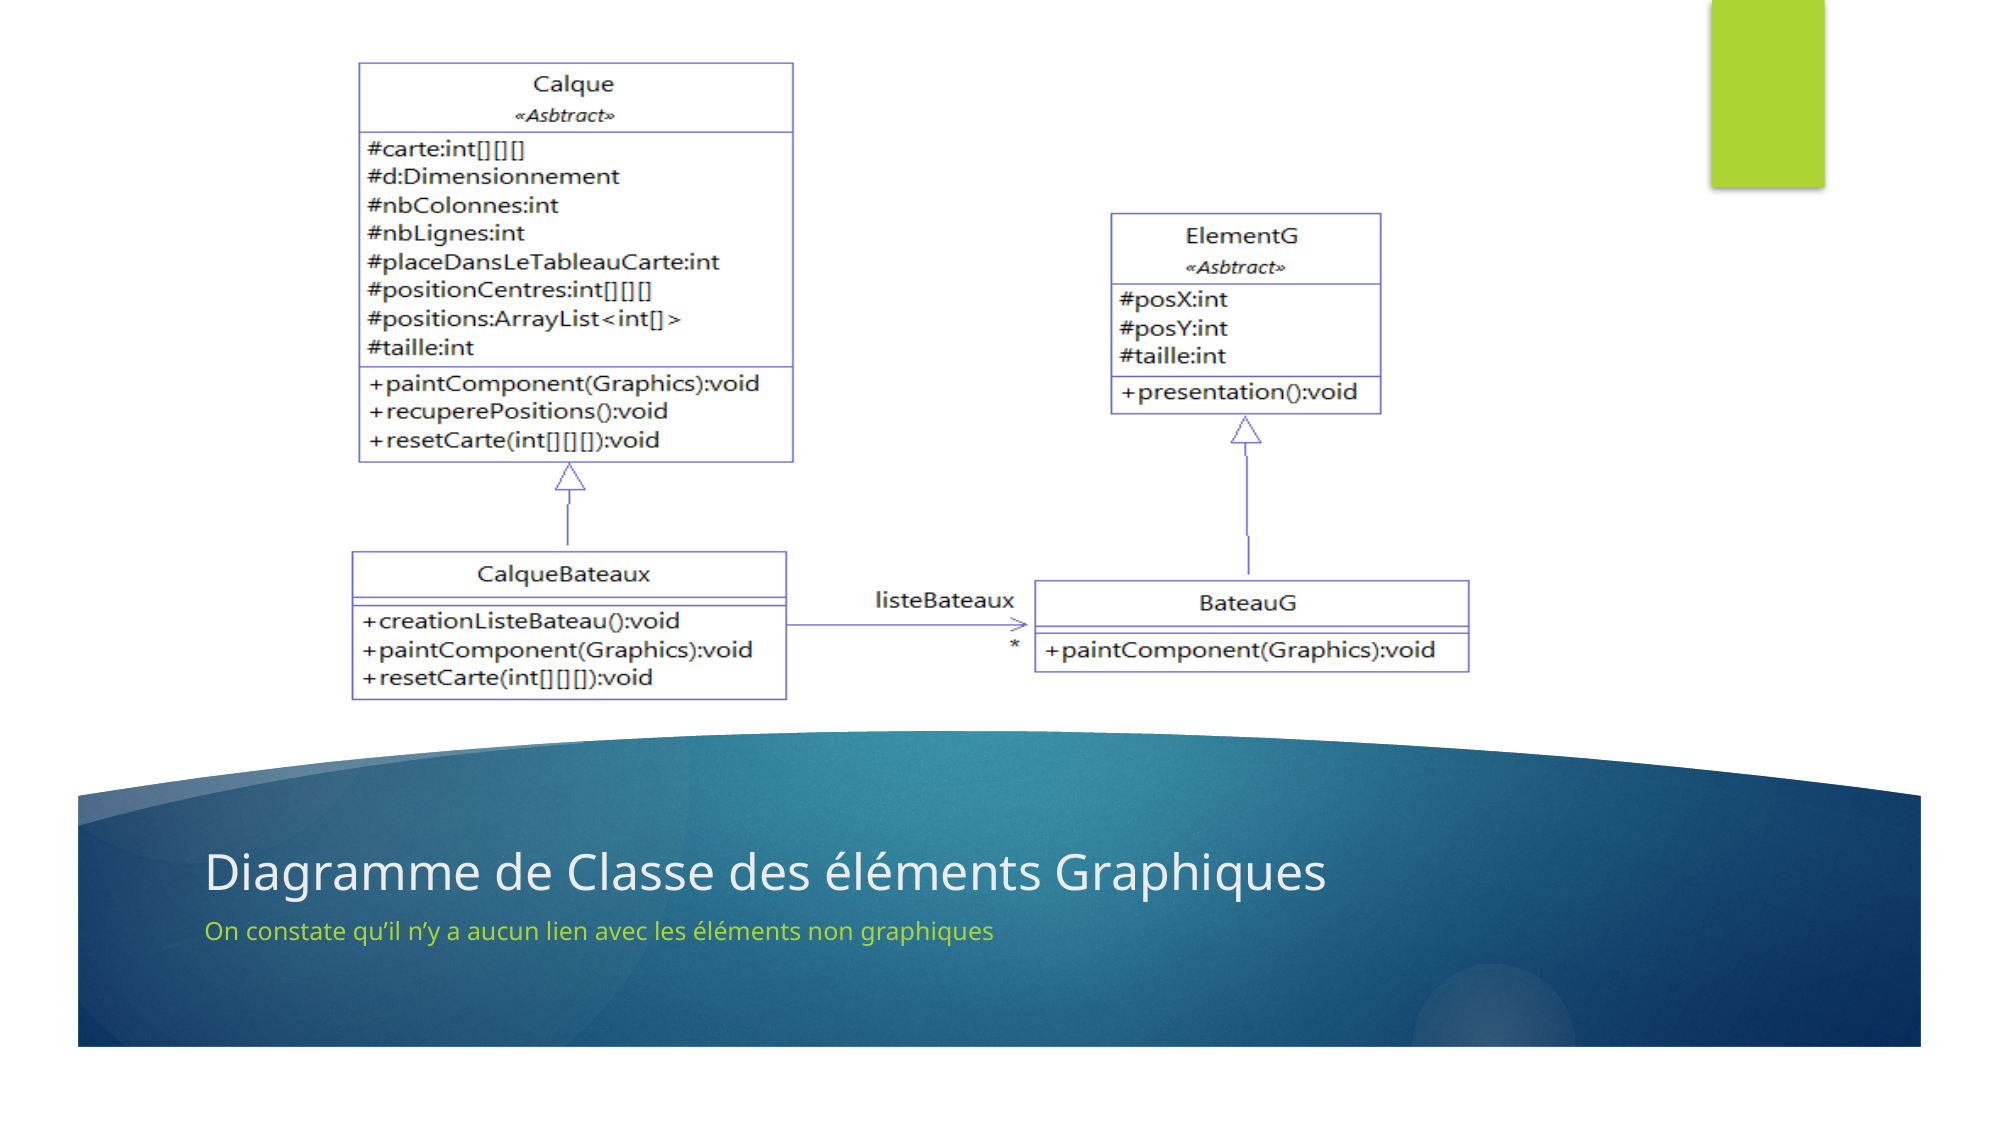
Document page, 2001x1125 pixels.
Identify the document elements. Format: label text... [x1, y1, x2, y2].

list On constate qu’il n’y a aucun lien avec les éléments non graphiques [189, 908, 1638, 990]
picture [308, 52, 1510, 711]
title Diagramme de Classe des éléments Graphiques [189, 814, 1638, 908]
